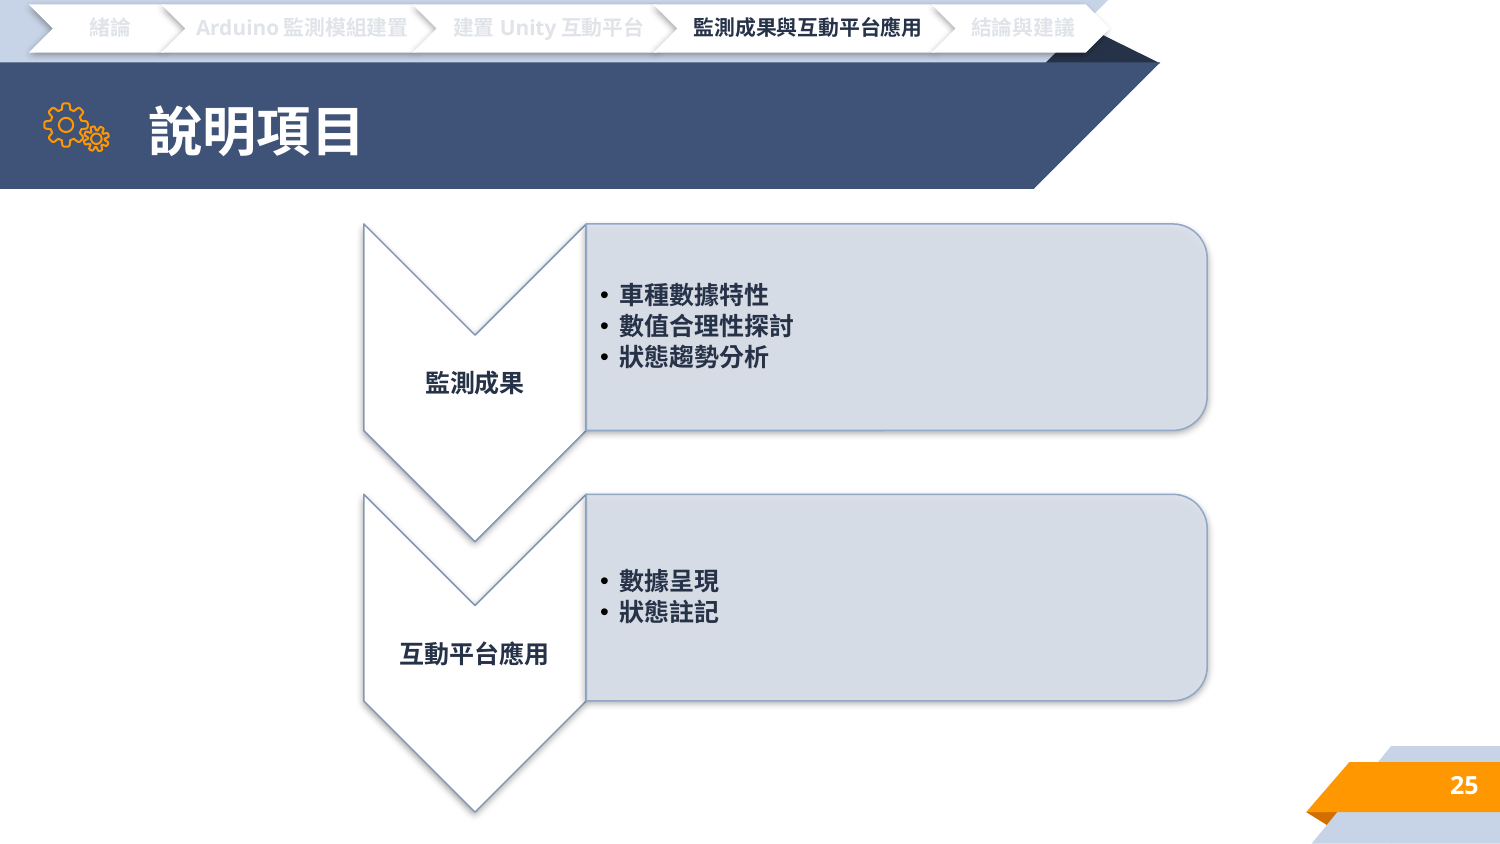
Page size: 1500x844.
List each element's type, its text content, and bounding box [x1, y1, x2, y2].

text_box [28, 4, 1111, 53]
title 說明項目 [133, 67, 1035, 193]
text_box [363, 223, 1208, 813]
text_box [44, 103, 109, 152]
slide_number 25 [1249, 760, 1494, 813]
